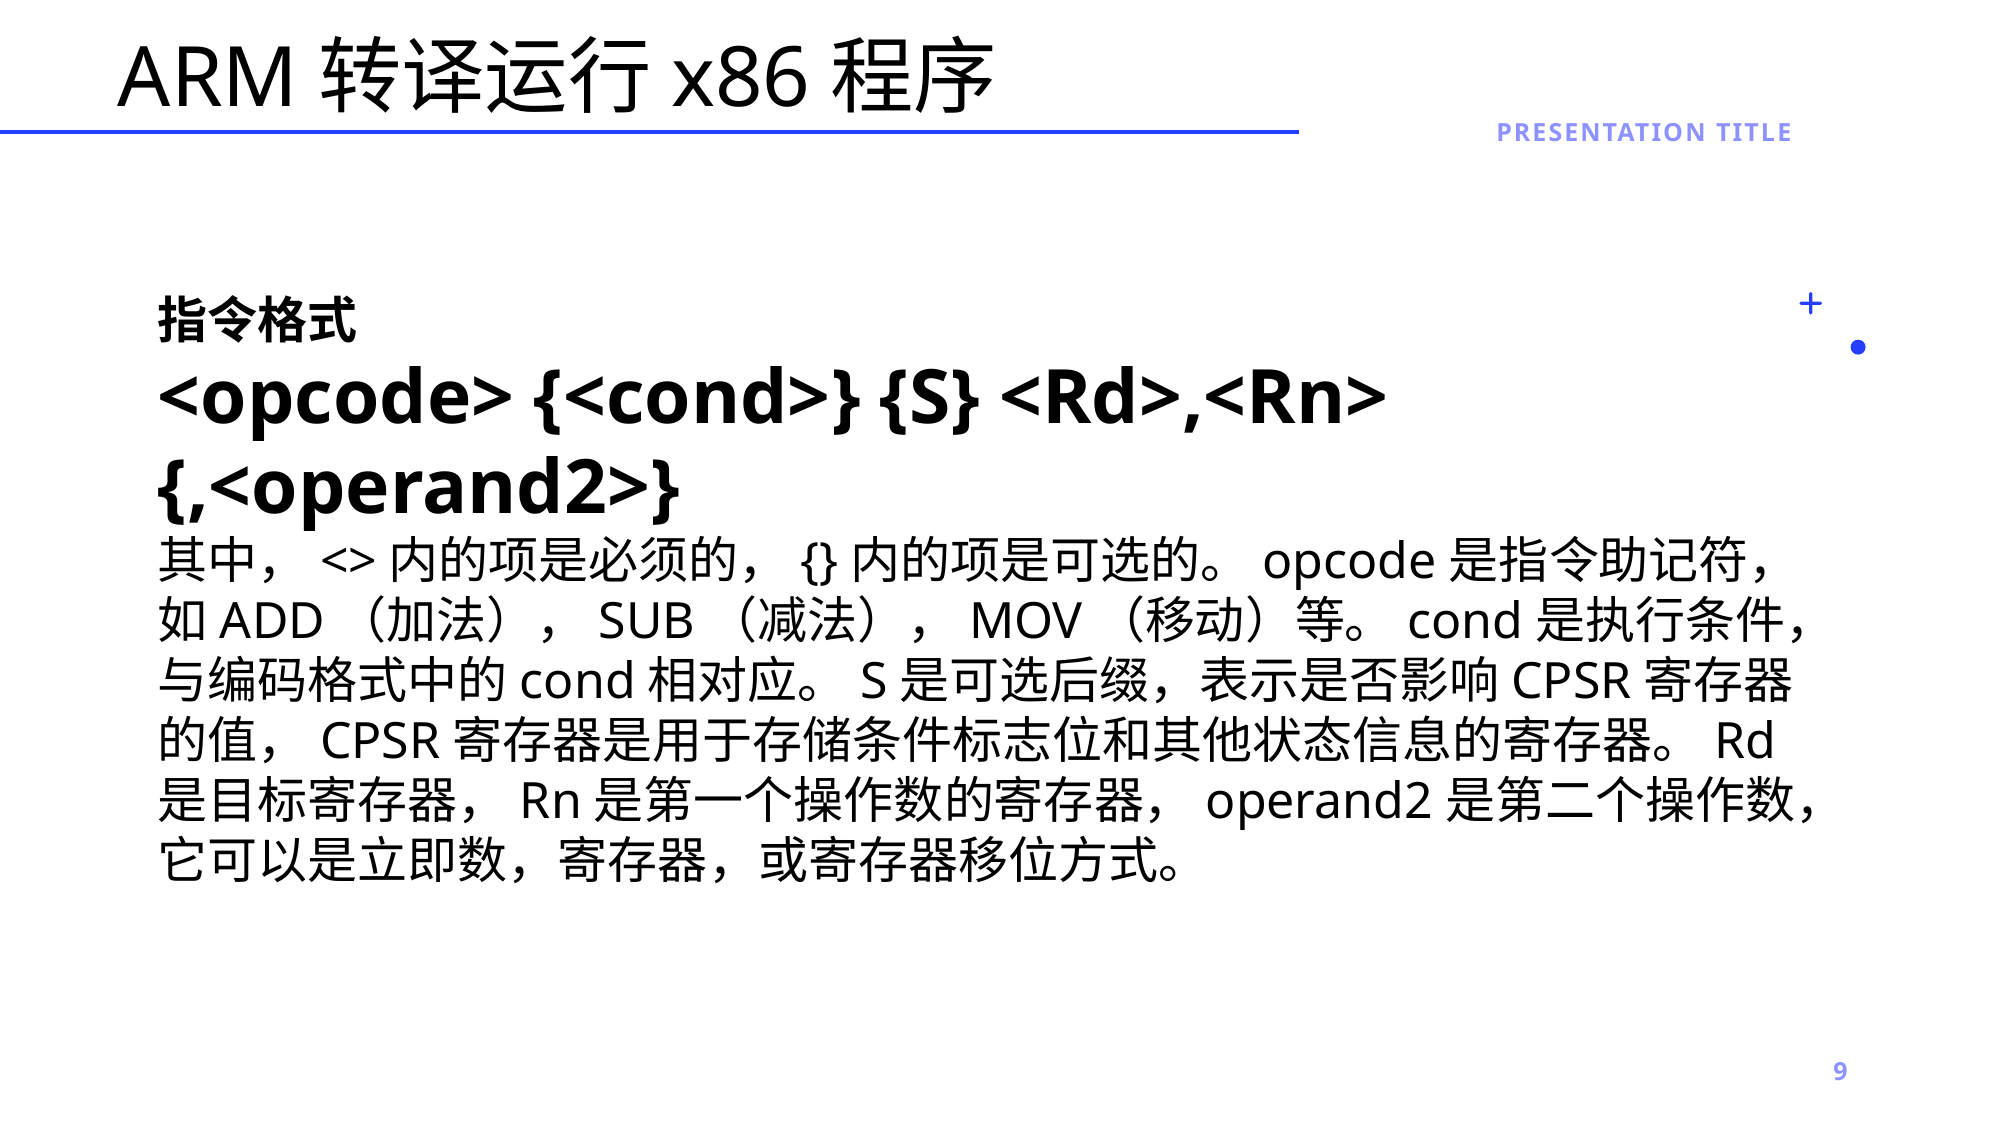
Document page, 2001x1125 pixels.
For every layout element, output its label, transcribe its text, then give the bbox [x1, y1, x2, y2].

footer Presentation Title [1306, 101, 1982, 162]
title ARM转译运⾏x86程序 [102, 0, 1119, 132]
slide_number 9 [1412, 1042, 1863, 1103]
text_box 指令格式 <opcode> {<cond>} {S} <Rd>,<Rn> {,<operand2>} 其中，<>内的项是必须的，{}内的项是可选的。opcode是指令助记符，如ADD（加法），SUB（减法），MOV（移动）等。cond是执⾏条件，与编码格式中的cond相对应。S是可选后缀，表⽰是否影响CPSR寄存器的值，CPSR寄存器是⽤于存储条件标志位和其他状态信息的寄存器。Rd是⽬标寄存器，Rn是第⼀个操作数的寄存器，operand2是第⼆个操作数，它可以是⽴即数，寄存器，或寄存器移位⽅式。 [143, 281, 1810, 897]
